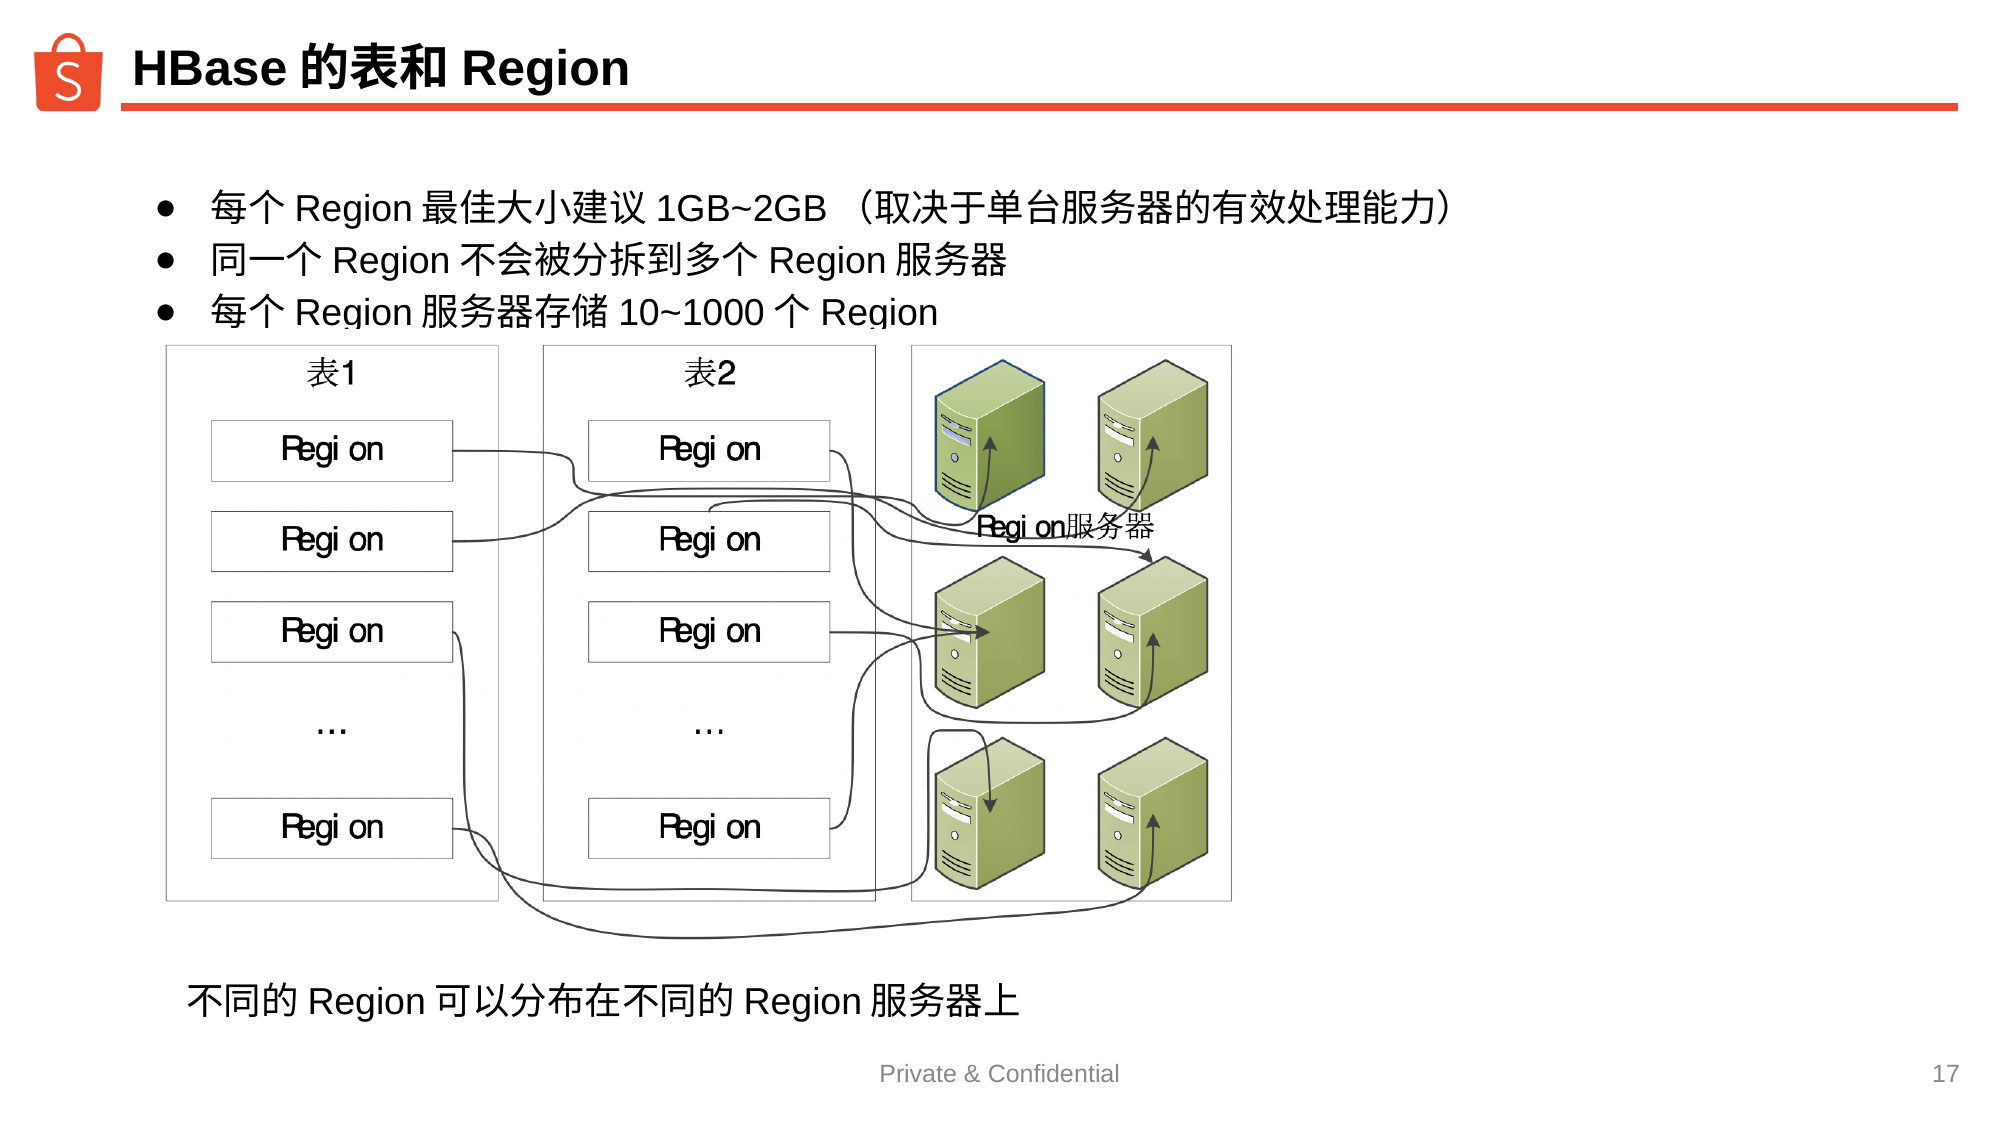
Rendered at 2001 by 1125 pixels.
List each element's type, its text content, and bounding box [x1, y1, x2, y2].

text_box 不同的Region可以分布在不同的Region服务器上 [171, 962, 1256, 1038]
text_box 每个Region最佳大小建议1GB~2GB（取决于单台服务器的有效处理能力） 同一个Region不会被分拆到多个Region服务器 每个Region服务器存储10~1000个Region [120, 162, 1954, 348]
picture [156, 329, 1242, 945]
text_box Private & Confidential [669, 1050, 1330, 1095]
picture [34, 33, 108, 115]
title HBase的表和Region [120, 12, 1884, 108]
slide_number ‹#› [1921, 1051, 1968, 1095]
